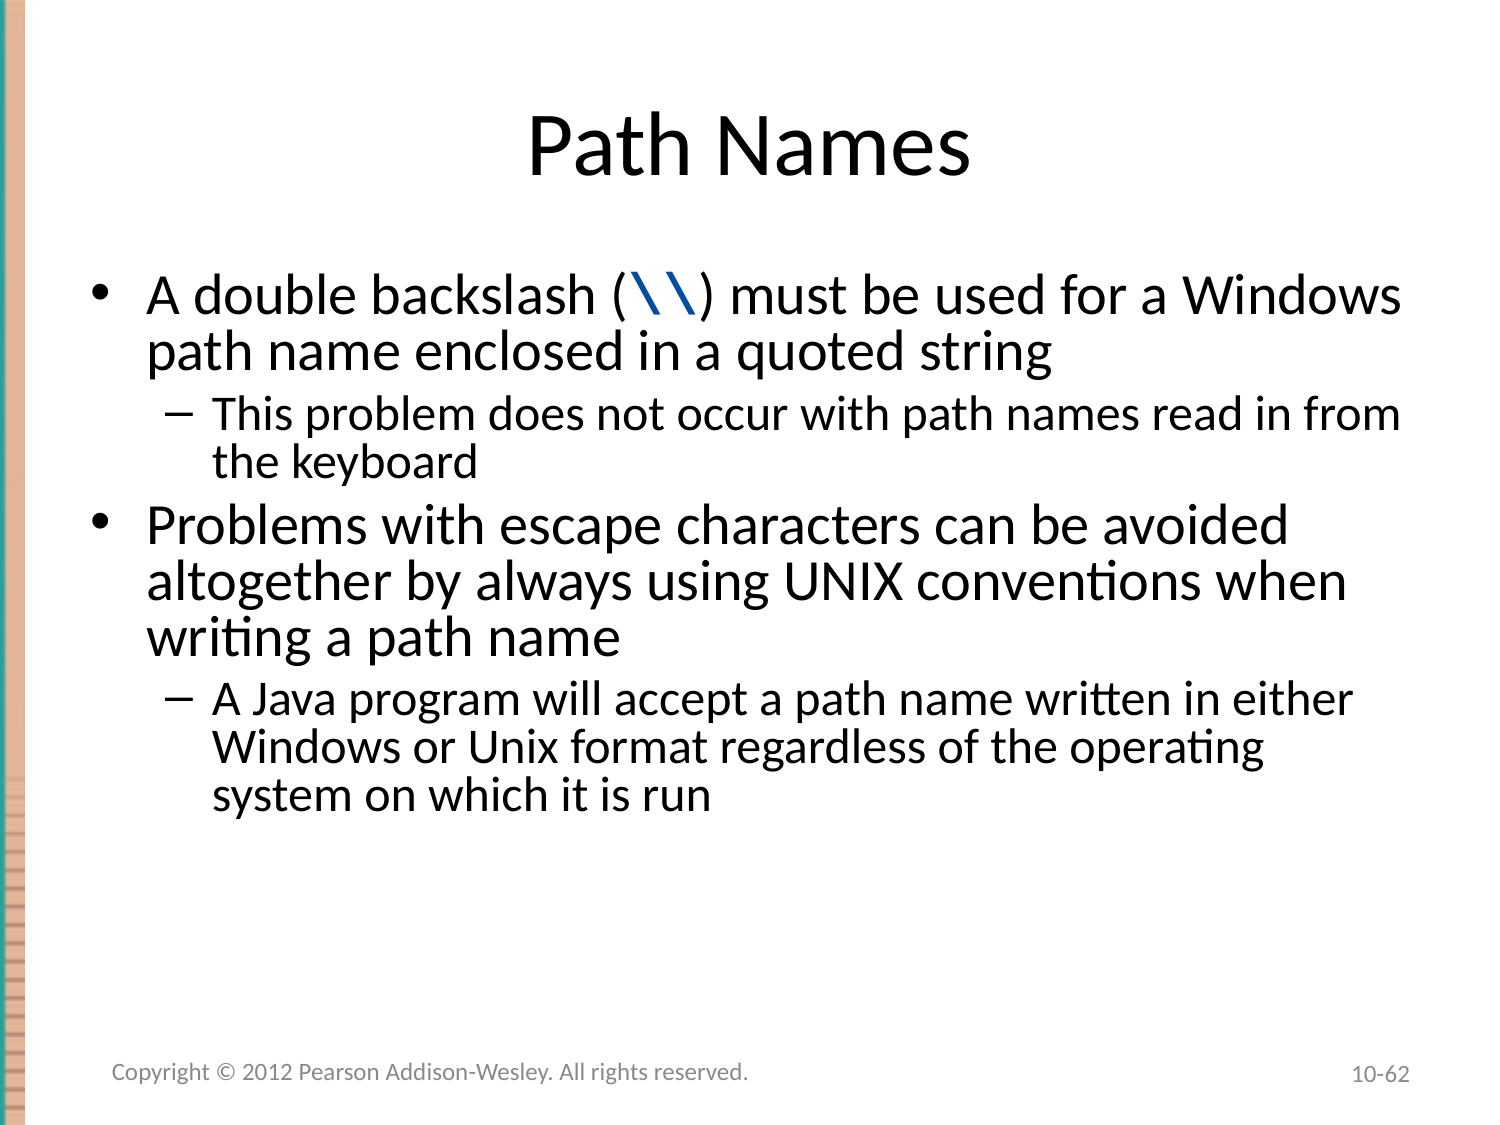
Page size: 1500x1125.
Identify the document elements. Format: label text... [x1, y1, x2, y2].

slide_number 10-62 [1074, 1042, 1425, 1103]
title Path Names [74, 44, 1426, 233]
picture [0, 0, 25, 1125]
list A double backslash (\\) must be used for a Windows path name enclosed in a quoted string This problem does not occur with path names read in from the keyboard Problems with escape characters can be avoided altogether by always using UNIX conventions when writing a path name A Java program will accept a path name written in either Windows or Unix format regardless of the operating system on which it is run [74, 262, 1426, 1006]
footer Copyright © 2012 Pearson Addison-Wesley. All rights reserved. [75, 1040, 788, 1100]
